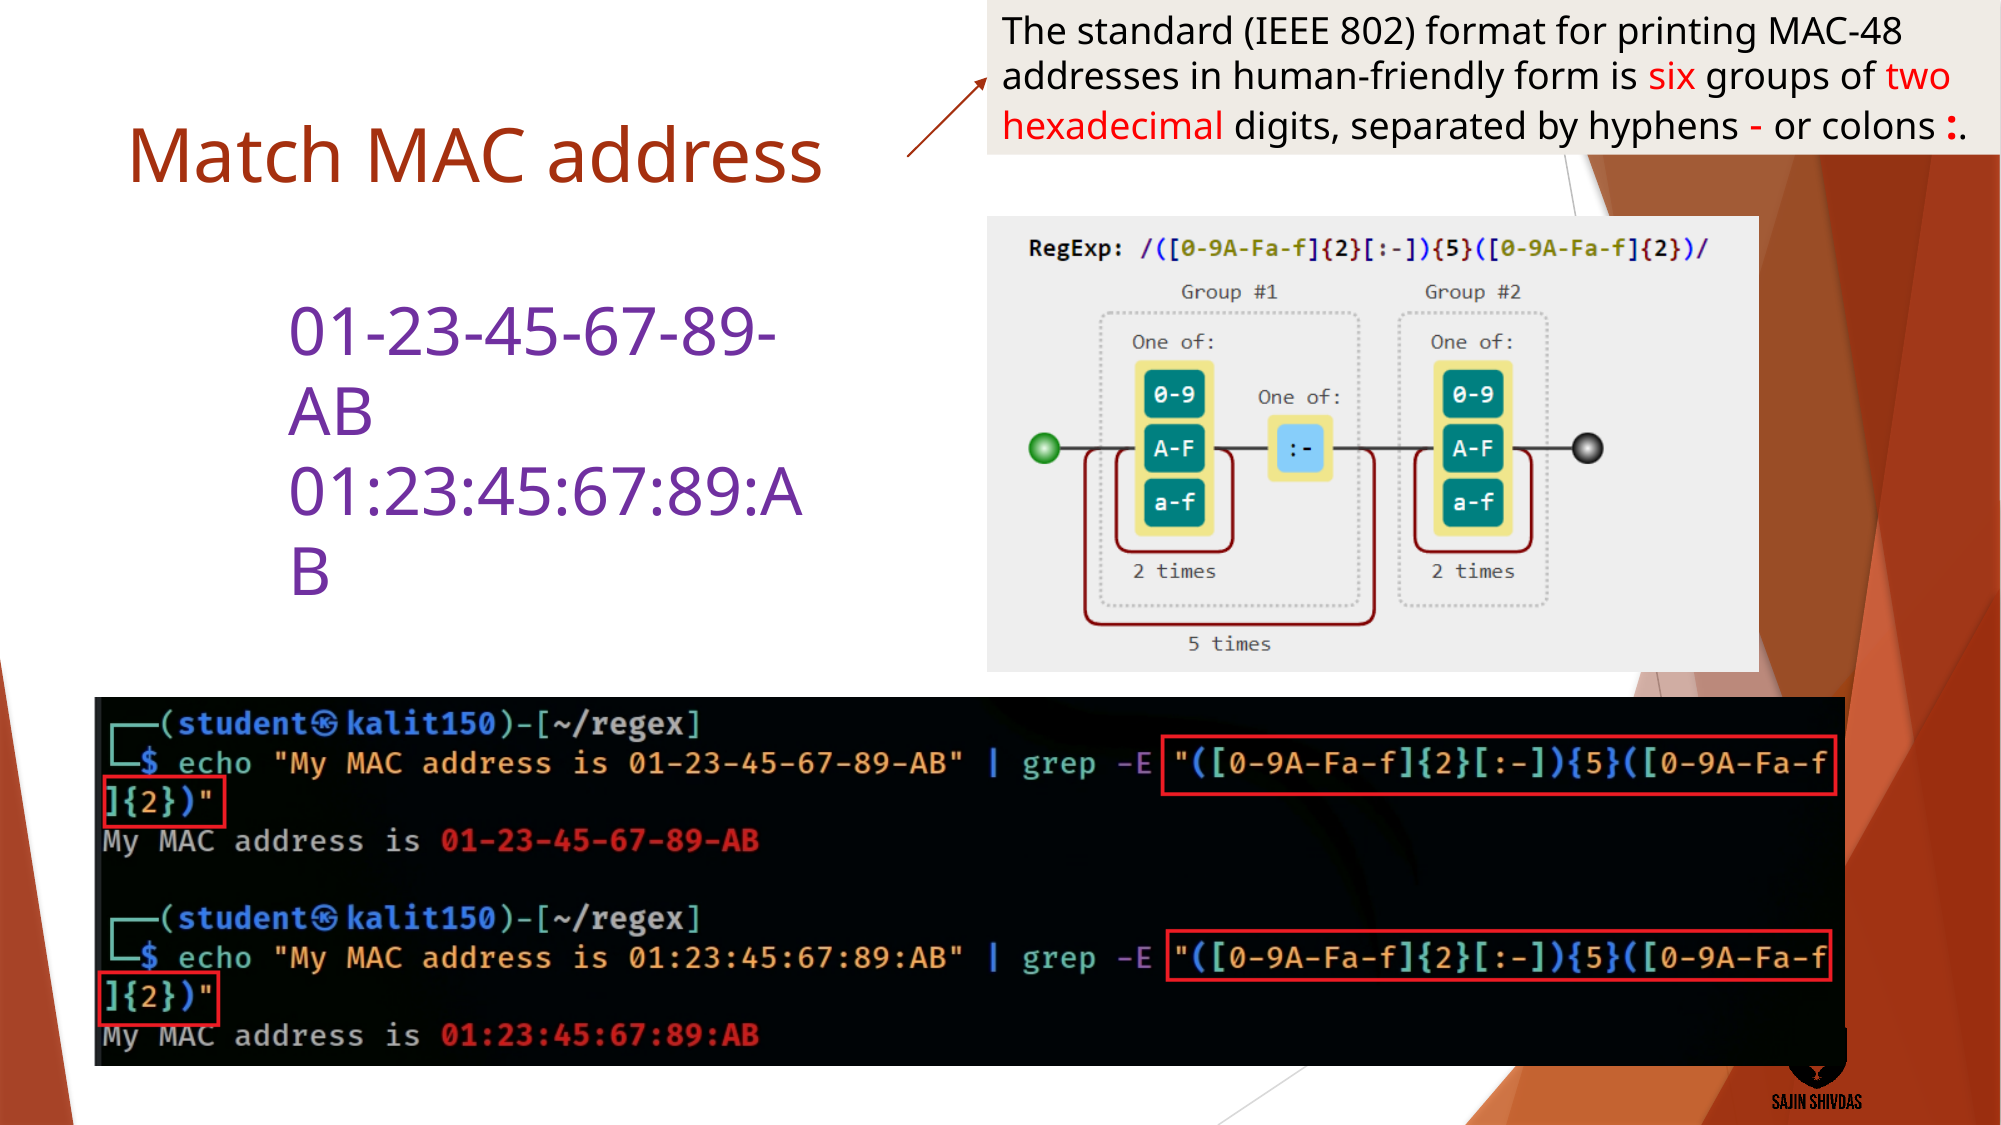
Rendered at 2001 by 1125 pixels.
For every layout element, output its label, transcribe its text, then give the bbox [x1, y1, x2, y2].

title Match MAC address [111, 99, 1522, 317]
text_box 01-23-45-67-89-AB 01:23:45:67:89:AB [273, 281, 851, 617]
picture [986, 215, 1759, 672]
text_box The standard (IEEE 802) format for printing MAC-48 addresses in human-friendly form is six groups of two hexadecimal digits, separated by hyphens - or colons :. [987, 0, 2000, 155]
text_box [907, 77, 988, 157]
picture [93, 696, 1874, 1121]
